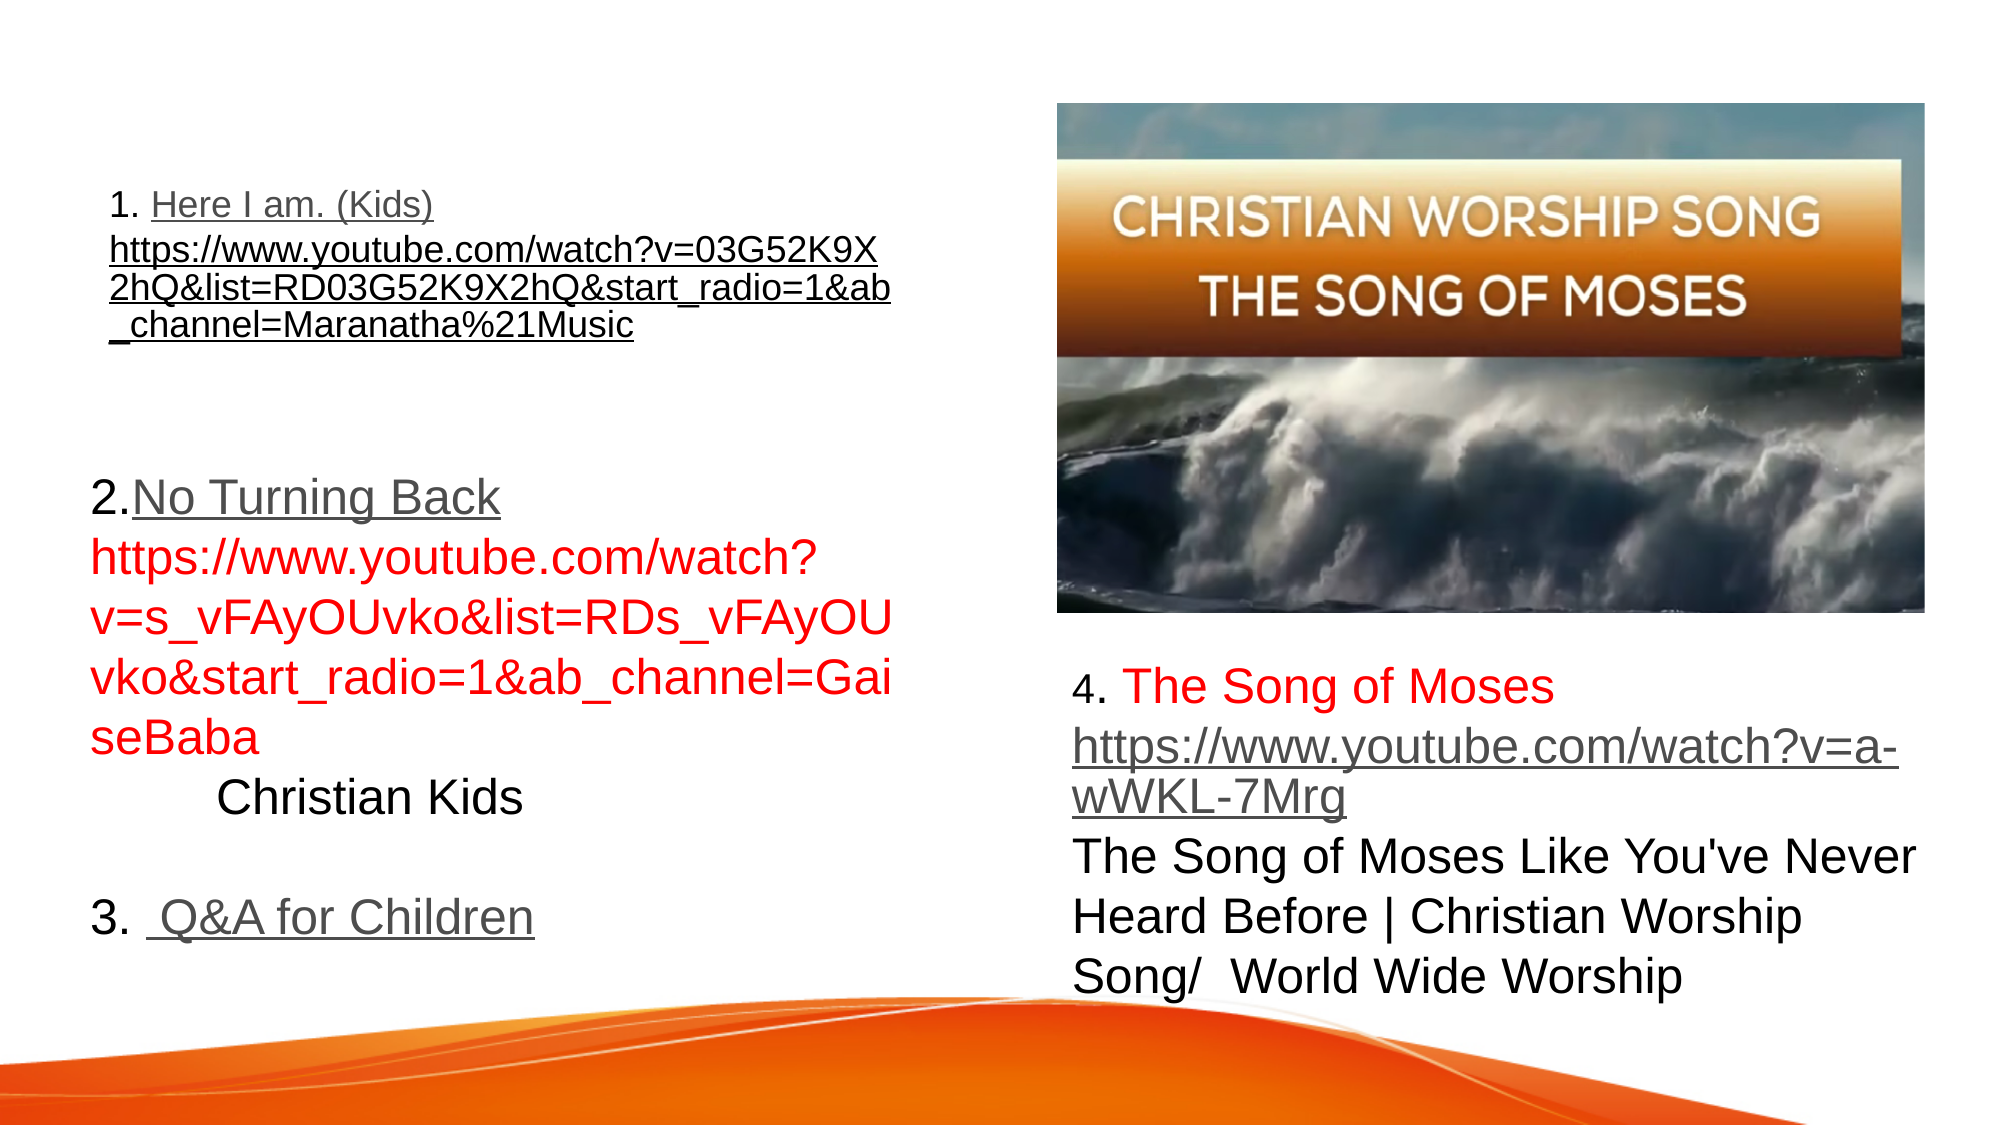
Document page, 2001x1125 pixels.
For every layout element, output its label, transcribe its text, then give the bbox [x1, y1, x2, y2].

text_box 1. Here I am. (Kids) https://www.youtube.com/watch?v=03G52K9X2hQ&list=RD03G52K9X2hQ&start_radio=1&ab_channel=Maranatha%21Music [94, 172, 910, 323]
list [1057, 103, 1925, 613]
picture [0, 0, 2000, 1125]
text_box 4. The Song of Moses https://www.youtube.com/watch?v=a-wWKL-7Mrg The Song of Moses Like You've Never Heard Before | Christian Worship Song/ World Wide Worship [1057, 646, 1943, 961]
text_box 2.No Turning Back https://www.youtube.com/watch?v=s_vFAyOUvko&list=RDs_vFAyOUvko&start_radio=1&ab_channel=GaiseBaba Christian Kids 3. Q&A for Children [75, 456, 929, 952]
